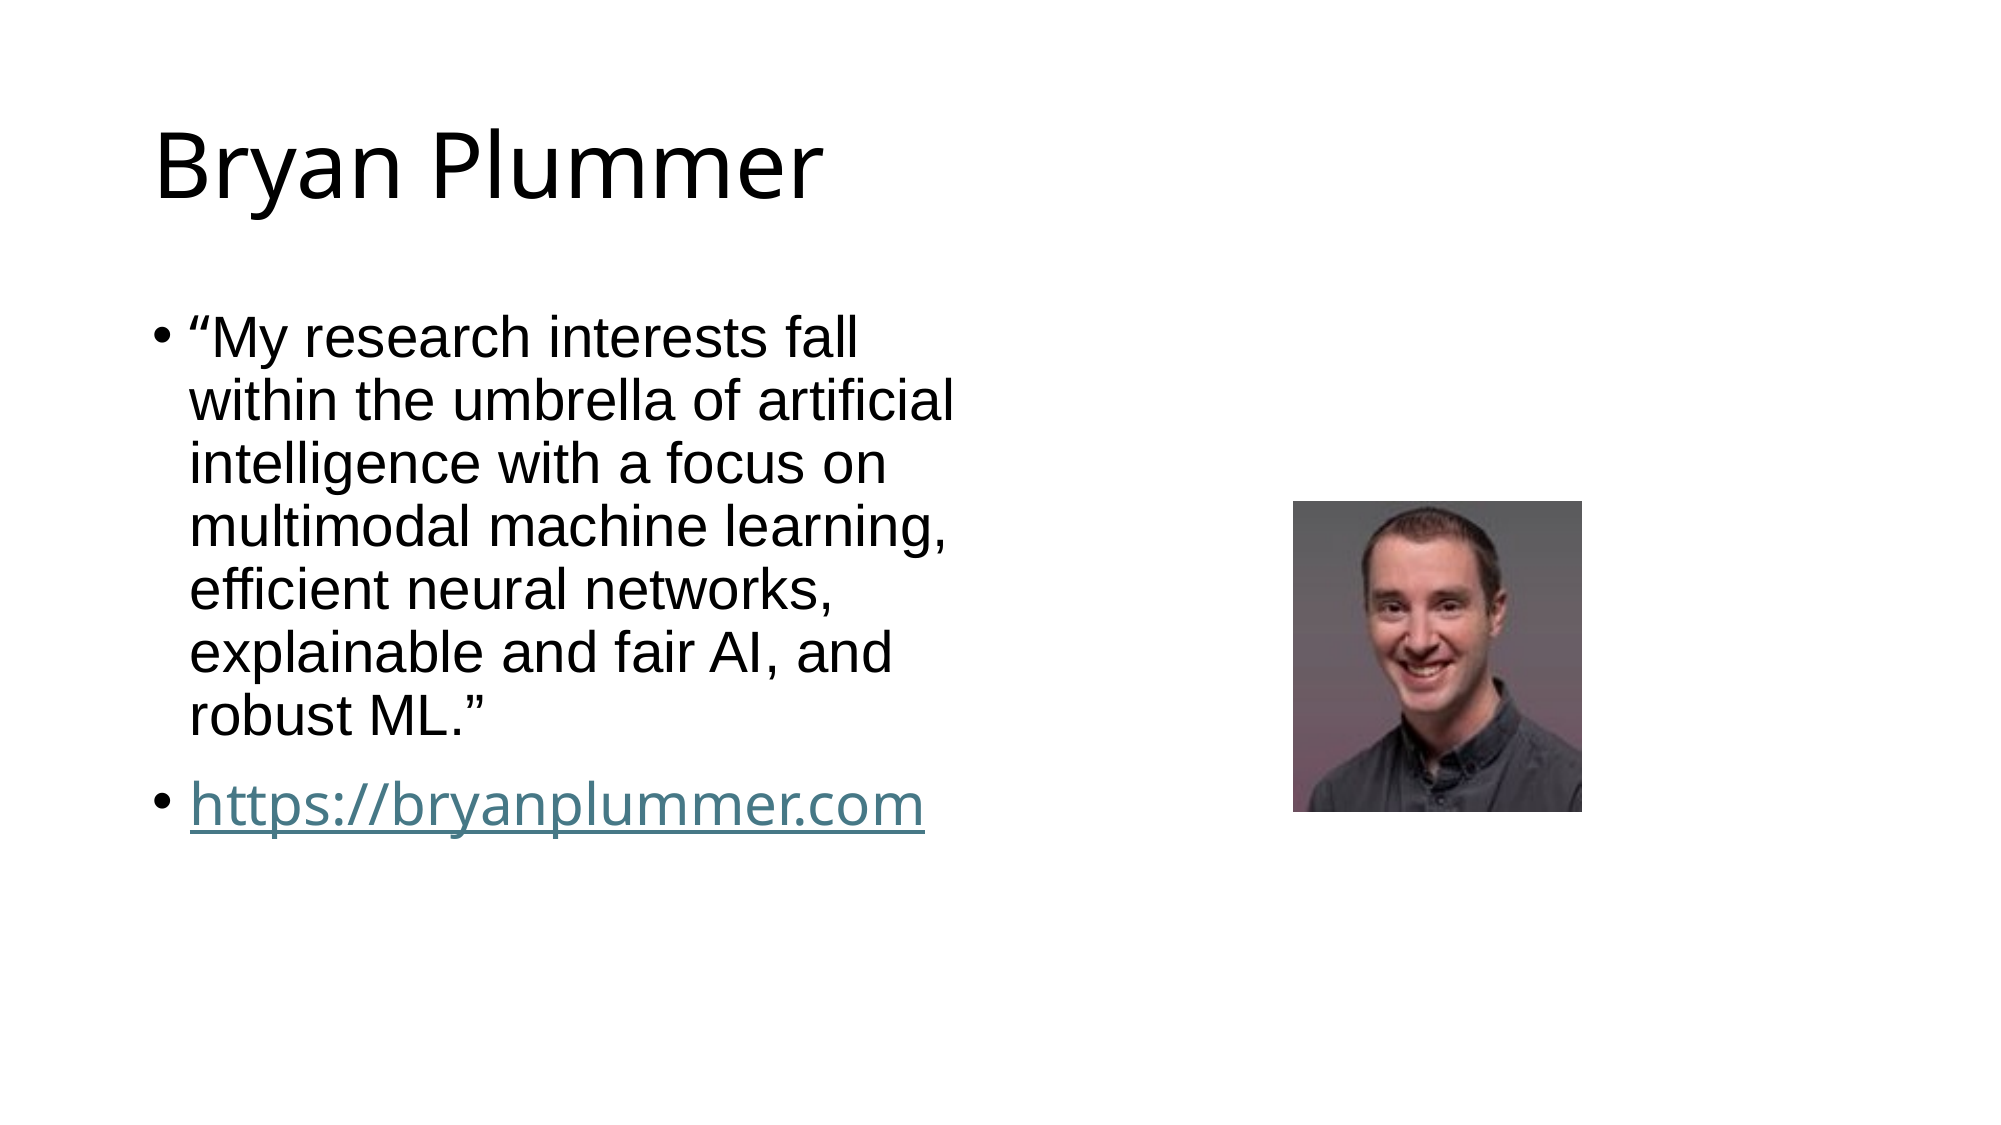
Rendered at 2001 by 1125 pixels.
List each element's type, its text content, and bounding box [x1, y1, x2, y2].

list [1293, 500, 1582, 813]
list “My research interests fall within the umbrella of artificial intelligence with a focus on multimodal machine learning, efficient neural networks, explainable and fair AI, and robust ML.” https://bryanplummer.com [137, 299, 988, 1014]
title Bryan Plummer [137, 59, 1863, 278]
